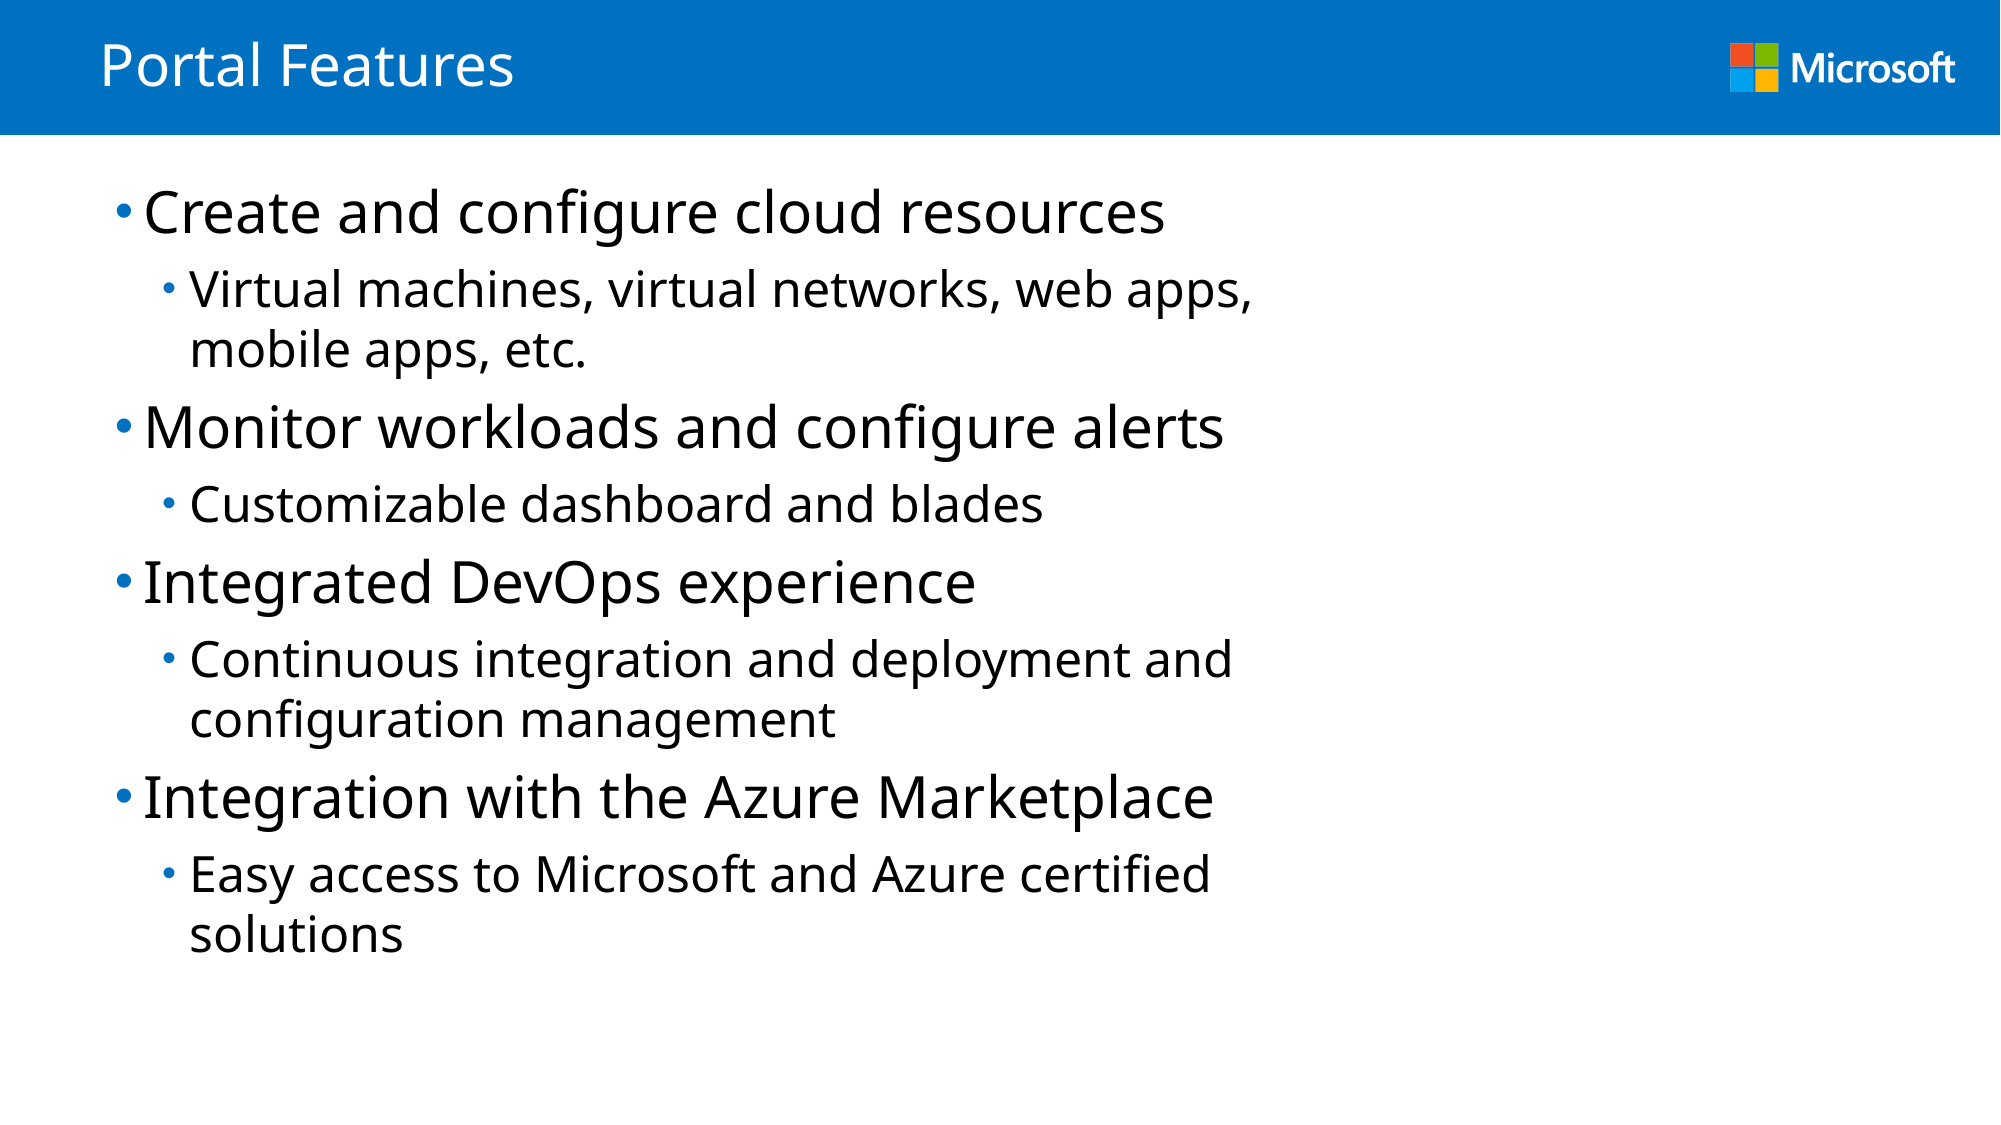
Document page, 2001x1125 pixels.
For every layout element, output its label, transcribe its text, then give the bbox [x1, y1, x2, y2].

text_box Create and configure cloud resources Virtual machines, virtual networks, web apps, mobile apps, etc. Monitor workloads and configure alerts Customizable dashboard and blades Integrated DevOps experience Continuous integration and deployment and configuration management Integration with the Azure Marketplace Easy access to Microsoft and Azure certified solutions [99, 167, 1432, 1012]
picture [1901, 14, 1986, 121]
title Portal Features [99, 0, 1901, 136]
